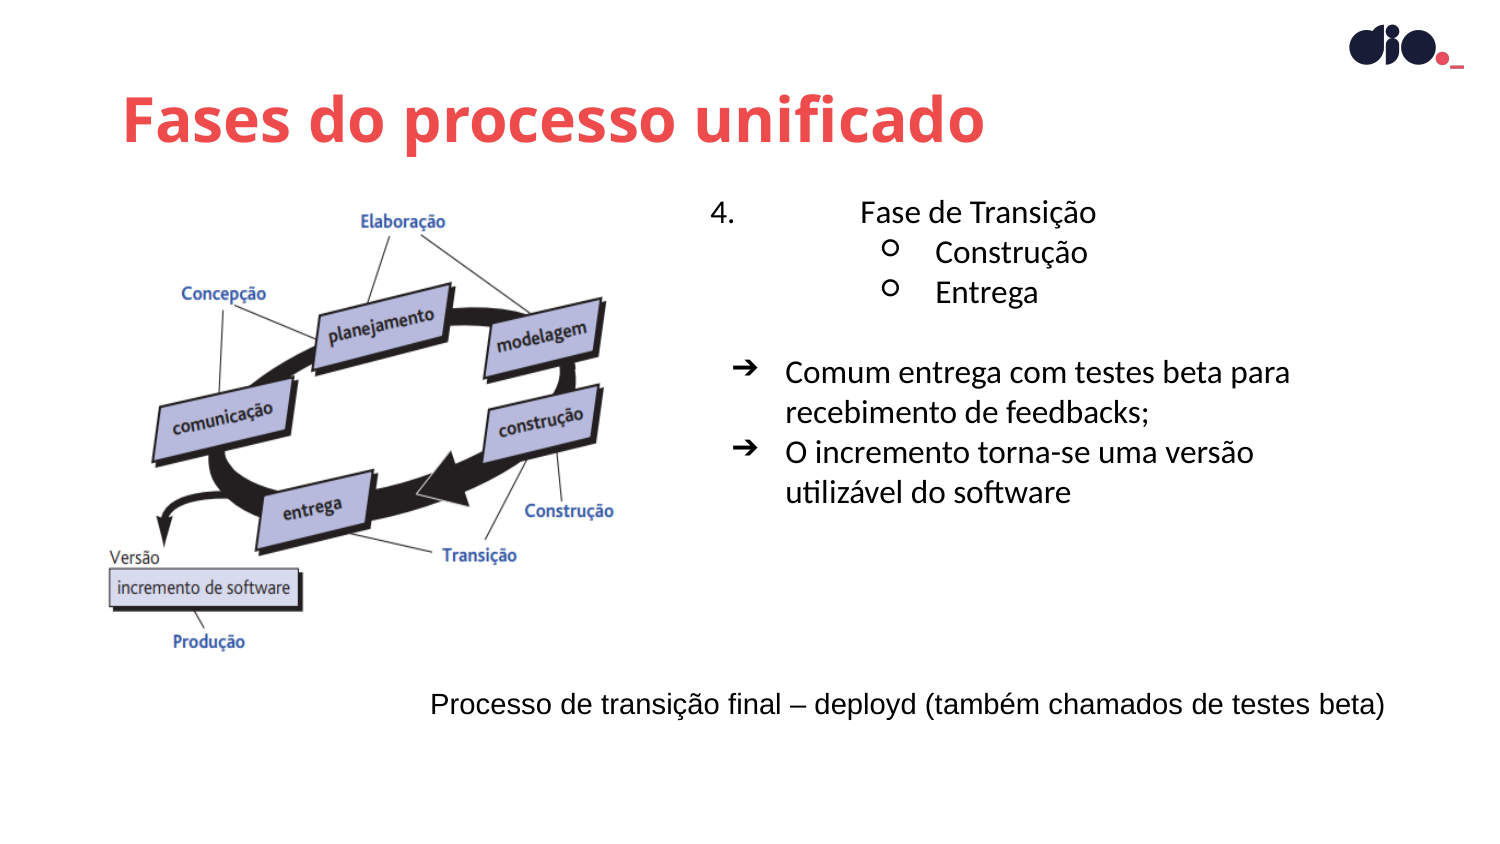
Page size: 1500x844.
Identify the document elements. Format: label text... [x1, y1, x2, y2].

picture [1334, 15, 1474, 78]
text_box 4. Fase de Transição Construção Entrega Comum entrega com testes beta para recebimento de feedbacks; O incremento torna-se uma versão utilizável do software [695, 175, 1338, 605]
text_box Fases do processo unificado [106, 42, 1426, 182]
picture [17, 199, 711, 660]
text_box Processo de transição final – deployd (também chamados de testes beta) [415, 677, 1402, 728]
